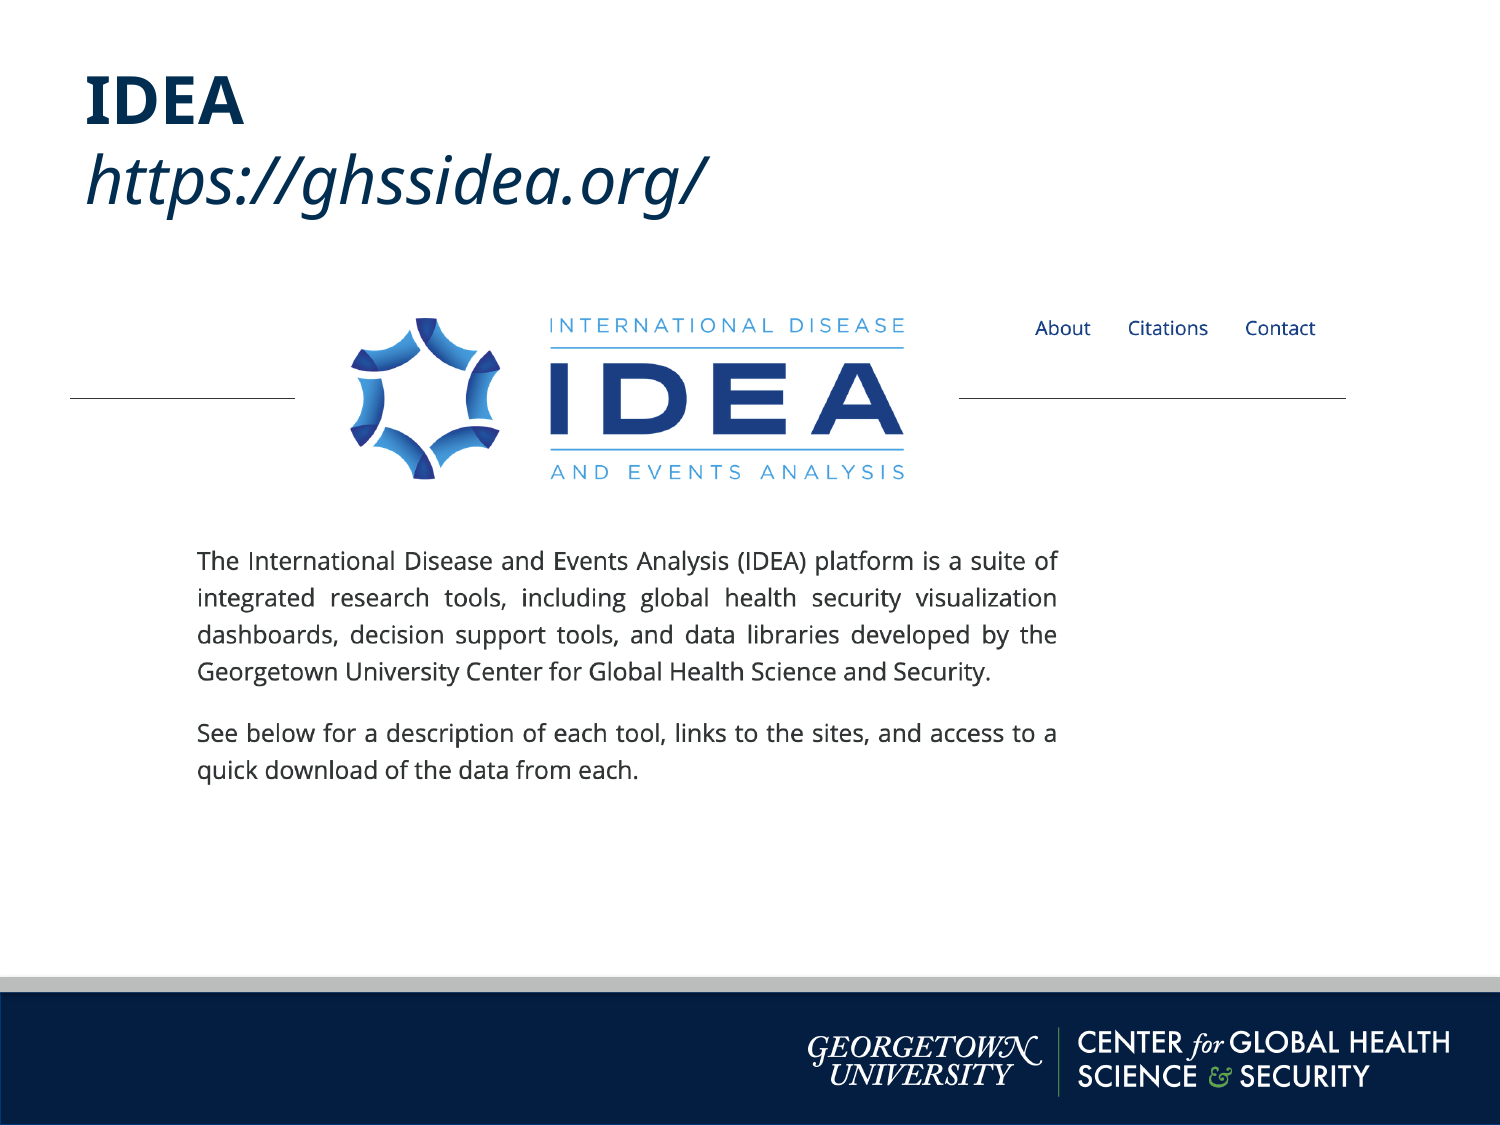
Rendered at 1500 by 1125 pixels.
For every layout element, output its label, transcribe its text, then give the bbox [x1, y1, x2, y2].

text_box IDEA https://ghssidea.org/ [70, 50, 1500, 238]
picture [70, 266, 1346, 815]
picture [808, 1027, 1449, 1097]
